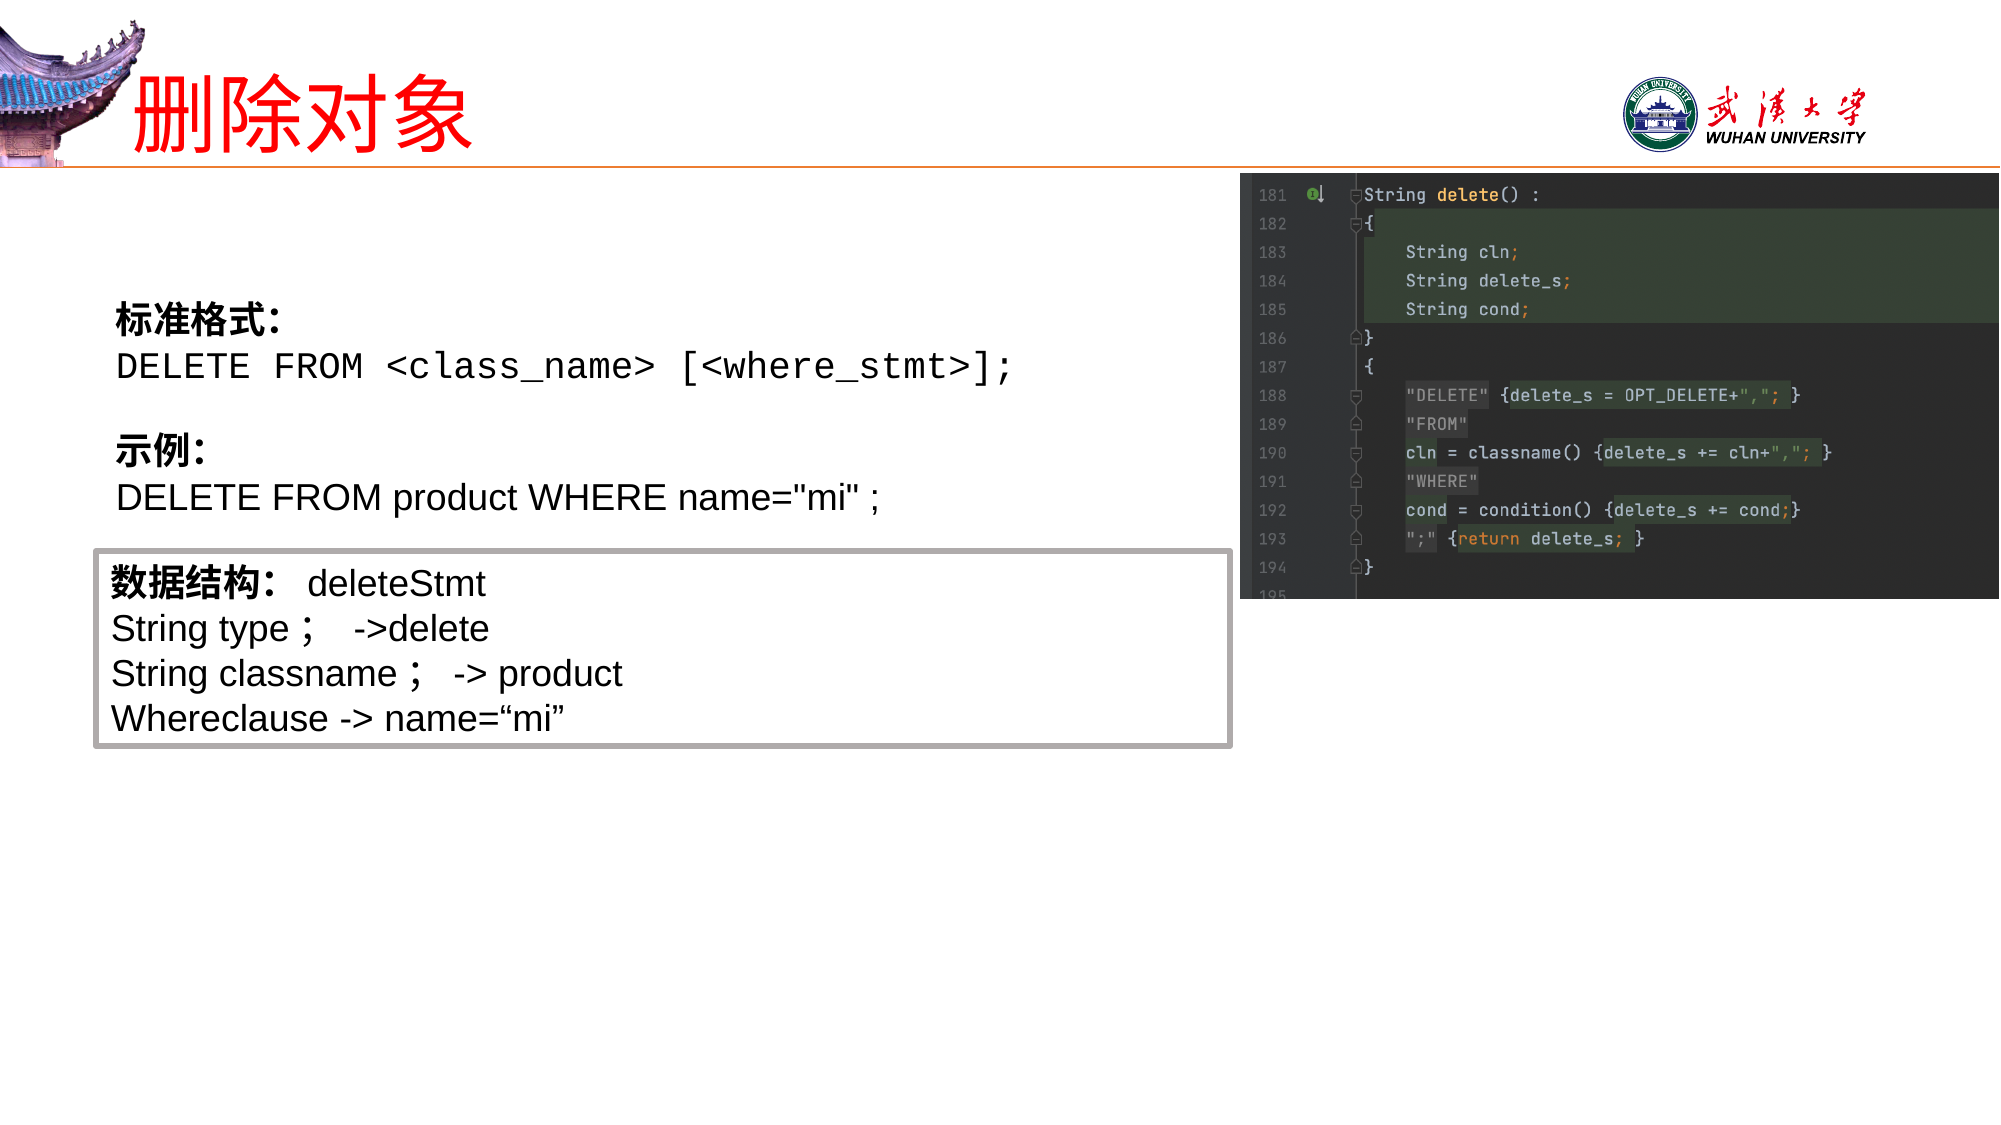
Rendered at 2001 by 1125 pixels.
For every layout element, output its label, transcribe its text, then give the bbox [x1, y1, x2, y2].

text_box 数据结构：deleteStmt String type； ->delete String classname；-> product Whereclause -> name=“mi” [96, 551, 1230, 746]
picture [0, 9, 158, 167]
picture [1240, 173, 1999, 599]
title 删除对象 [131, 64, 1604, 174]
text_box 标准格式： DELETE FROM <class_name> [<where_stmt>]; [100, 289, 1240, 394]
text_box 示例： DELETE FROM product WHERE name="mi" ; [101, 420, 1240, 525]
